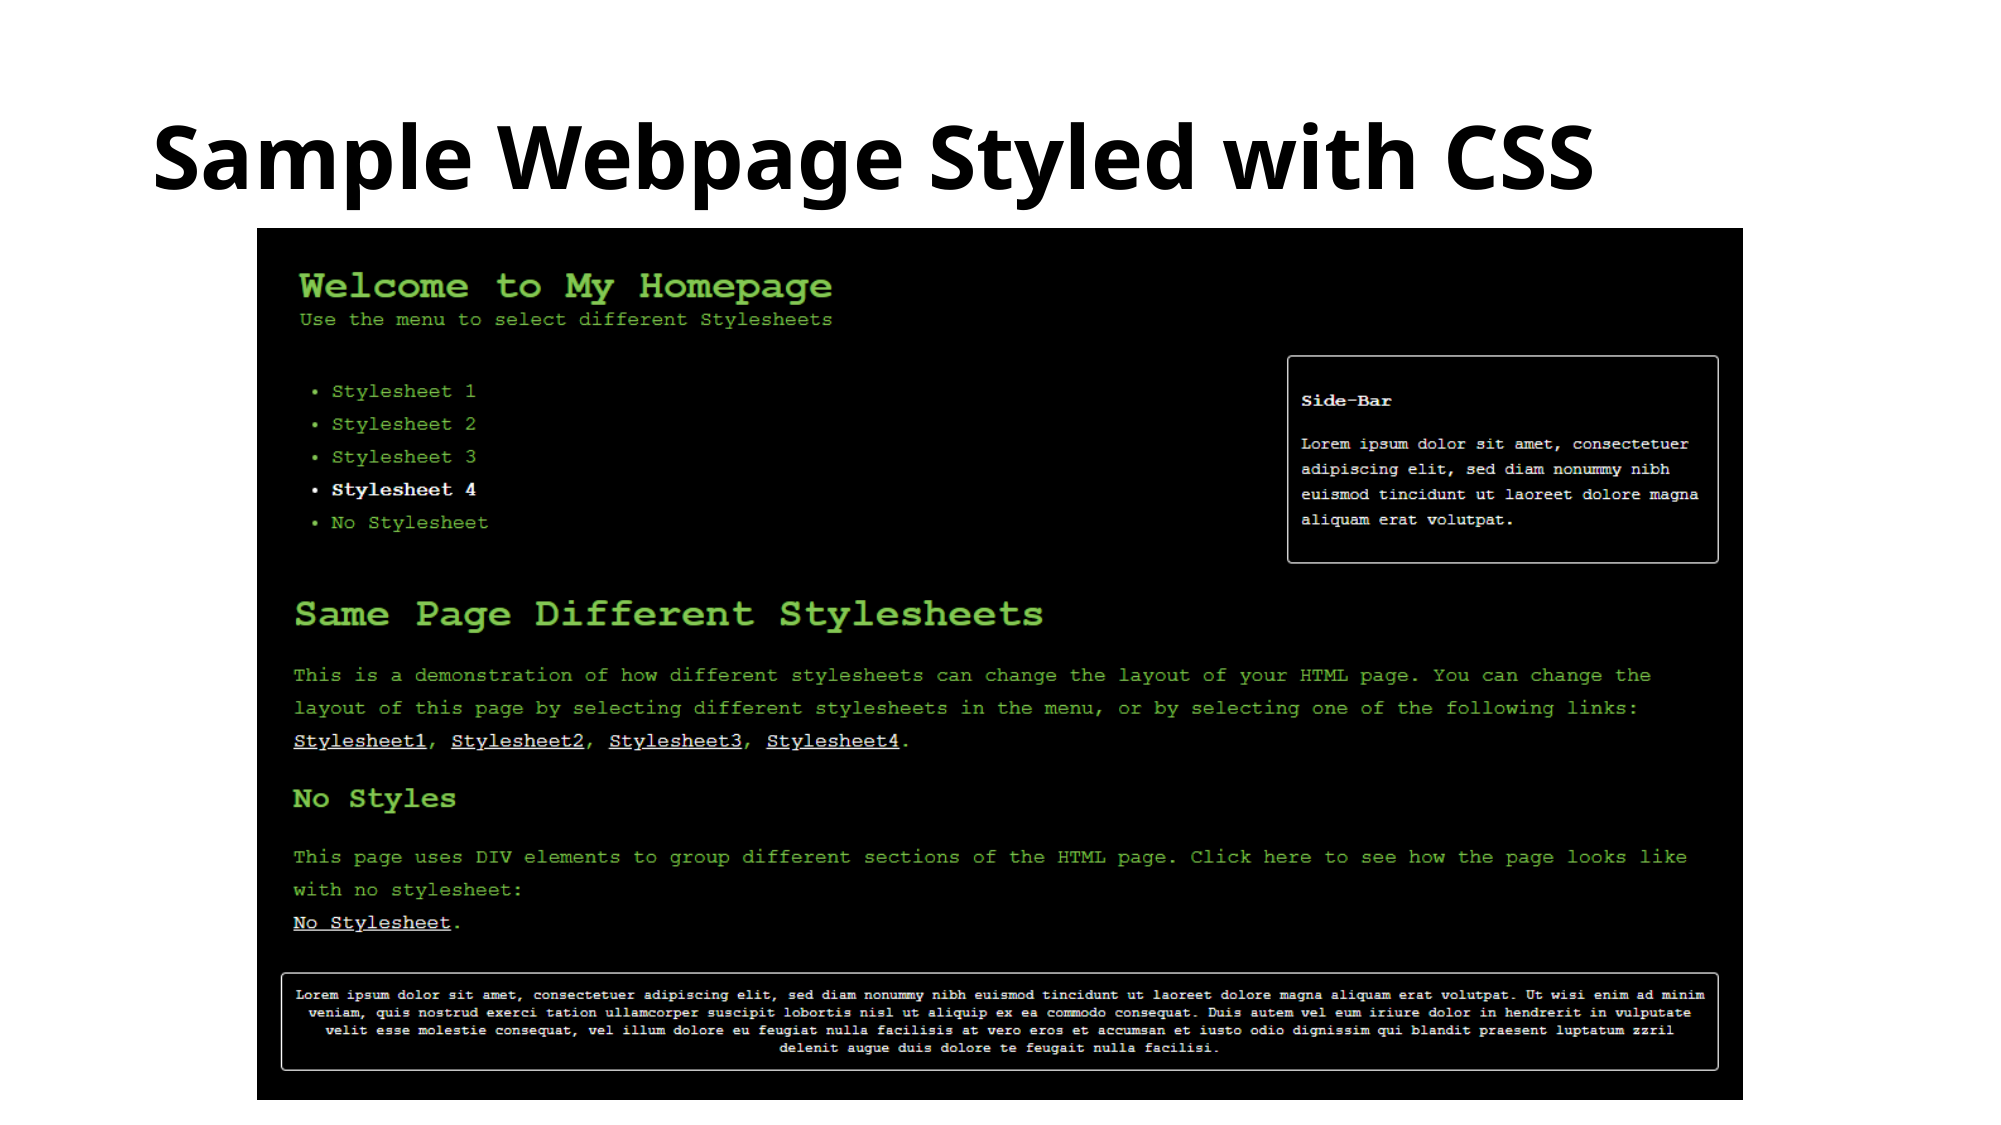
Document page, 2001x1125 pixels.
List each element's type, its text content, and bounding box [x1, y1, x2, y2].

picture [257, 228, 1743, 1100]
title Sample Webpage Styled with CSS [137, 93, 1667, 229]
